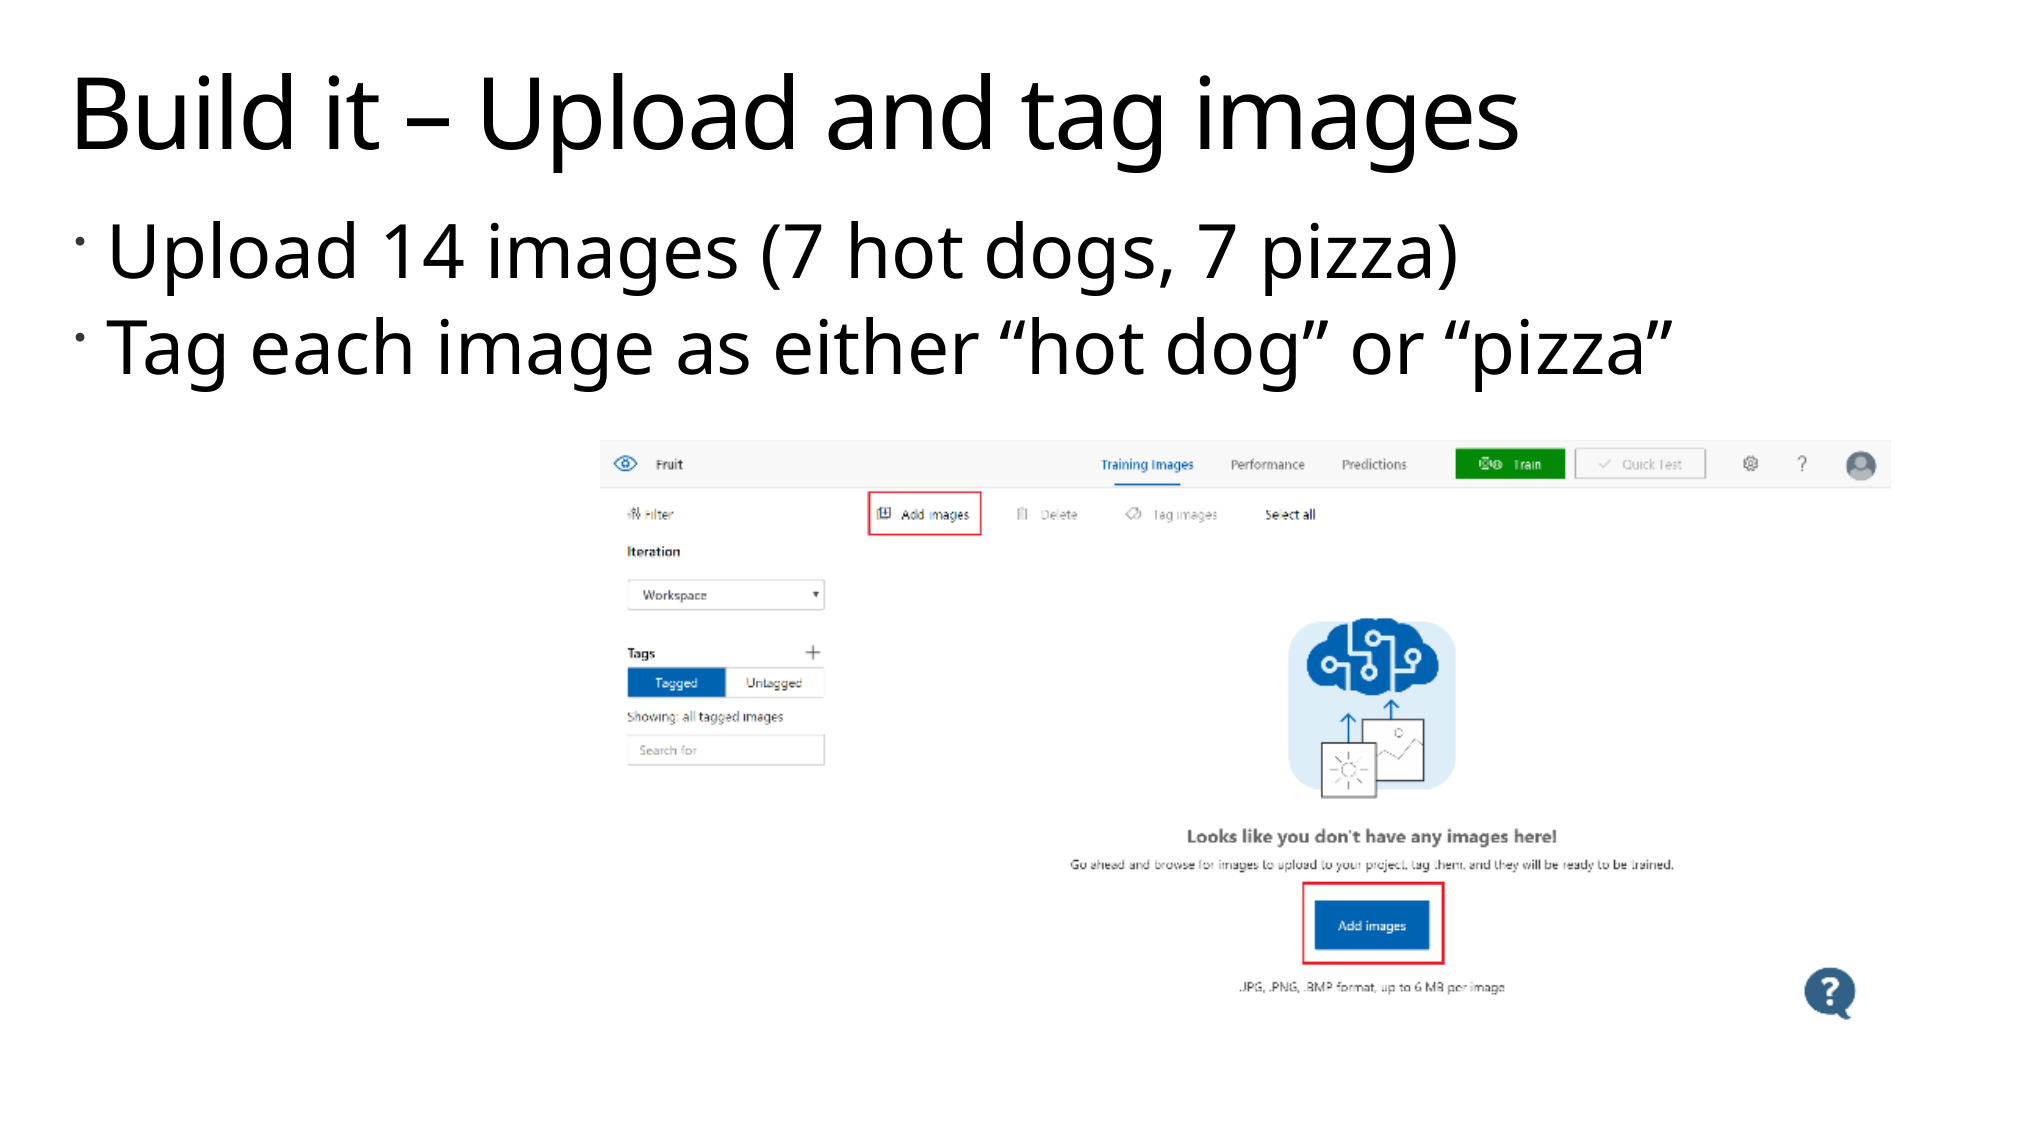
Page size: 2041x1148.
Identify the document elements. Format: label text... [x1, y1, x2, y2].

list Upload 14 images (7 hot dogs, 7 pizza) Tag each image as either “hot dog” or “pizza” [45, 198, 1996, 411]
picture [599, 439, 1891, 1034]
title Build it – Upload and tag images [45, 48, 1996, 198]
